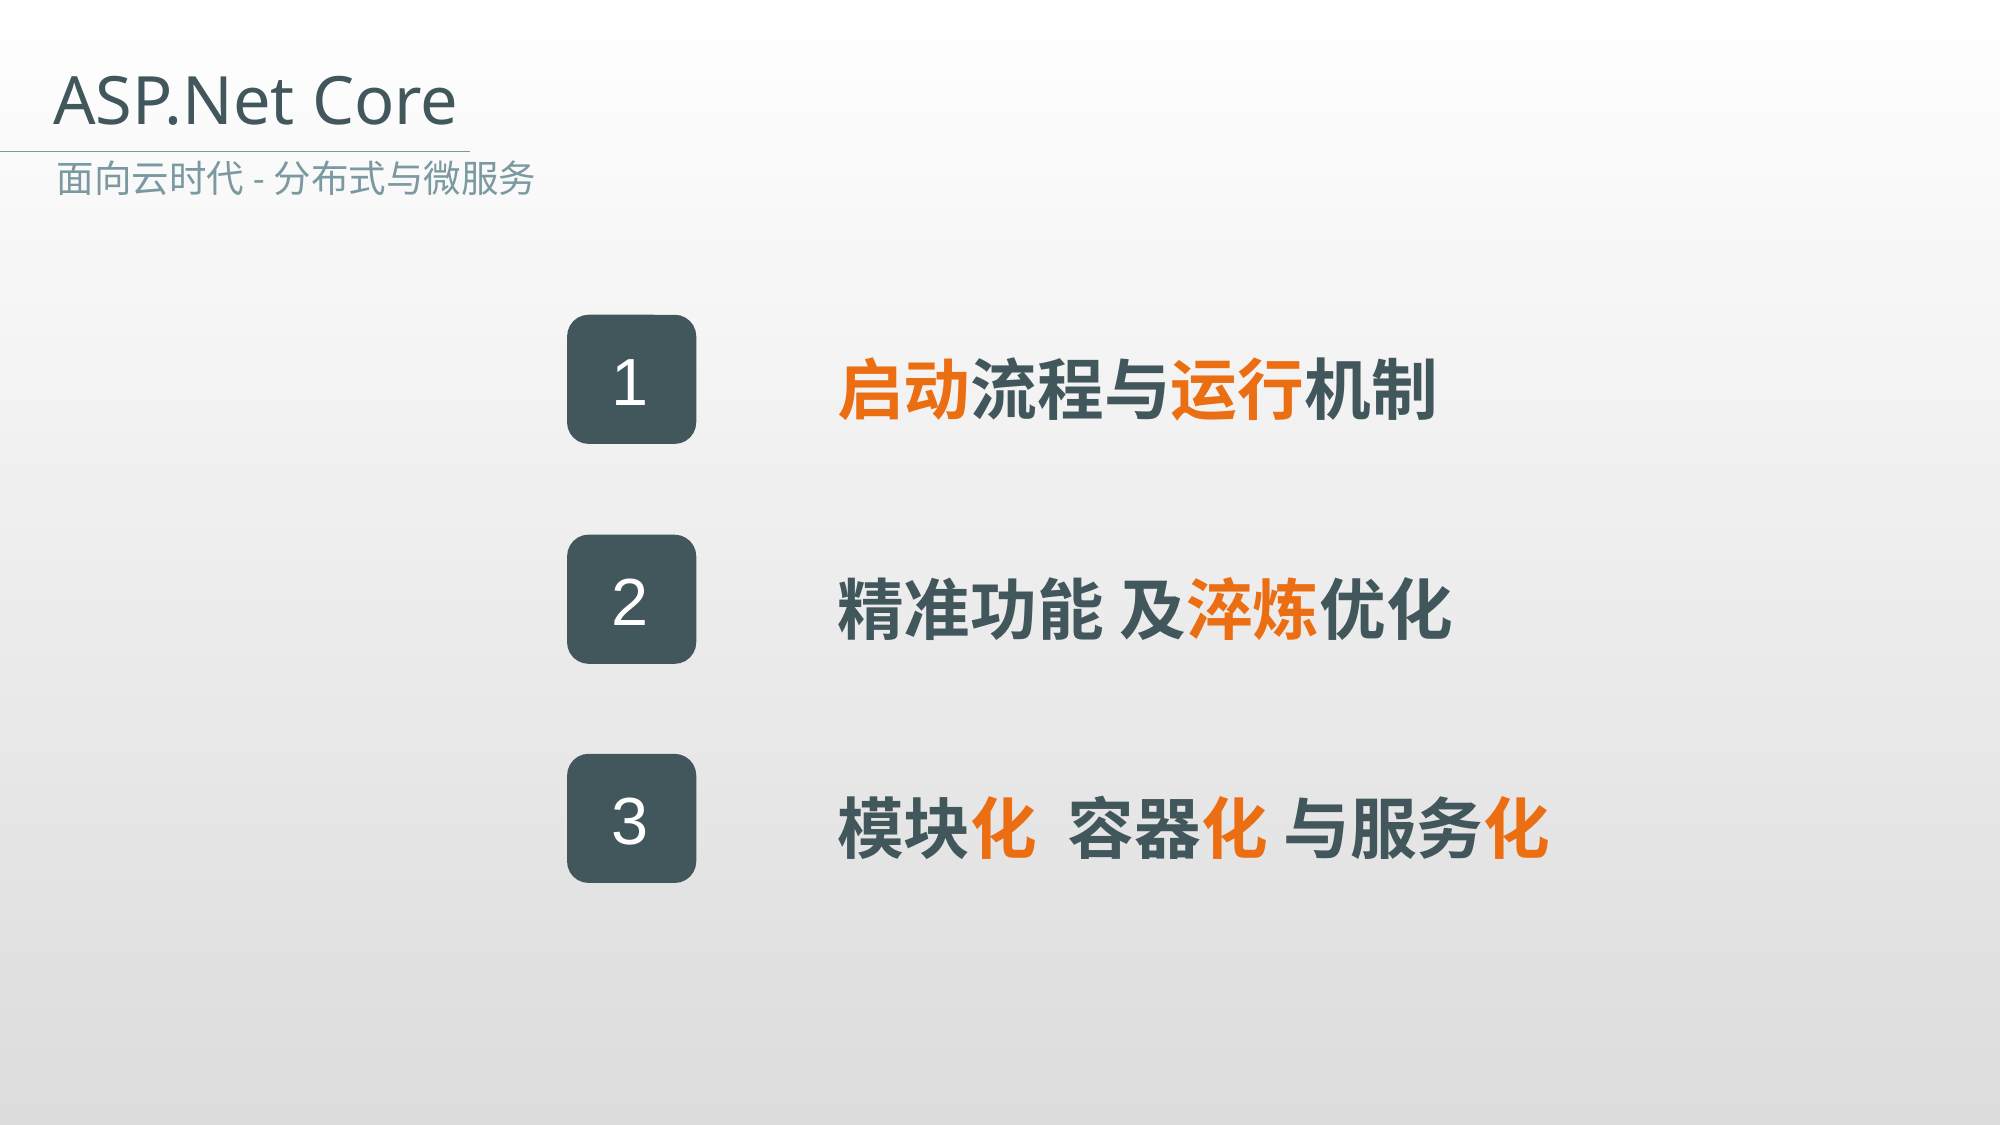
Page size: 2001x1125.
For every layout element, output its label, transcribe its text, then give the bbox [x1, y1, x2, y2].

text_box 精准功能 及淬炼优化 [822, 536, 1556, 656]
text_box 模块化 容器化 与服务化 [822, 755, 1572, 875]
text_box 面向云时代-分布式与微服务 [41, 147, 723, 208]
text_box [566, 533, 698, 665]
text_box [566, 752, 698, 885]
text_box 启动流程与运行机制 [822, 316, 1482, 436]
text_box 2 [597, 551, 675, 647]
text_box 1 [597, 331, 675, 427]
text_box 3 [597, 770, 675, 866]
text_box [566, 313, 698, 445]
text_box ASP.Net Core [38, 50, 783, 146]
